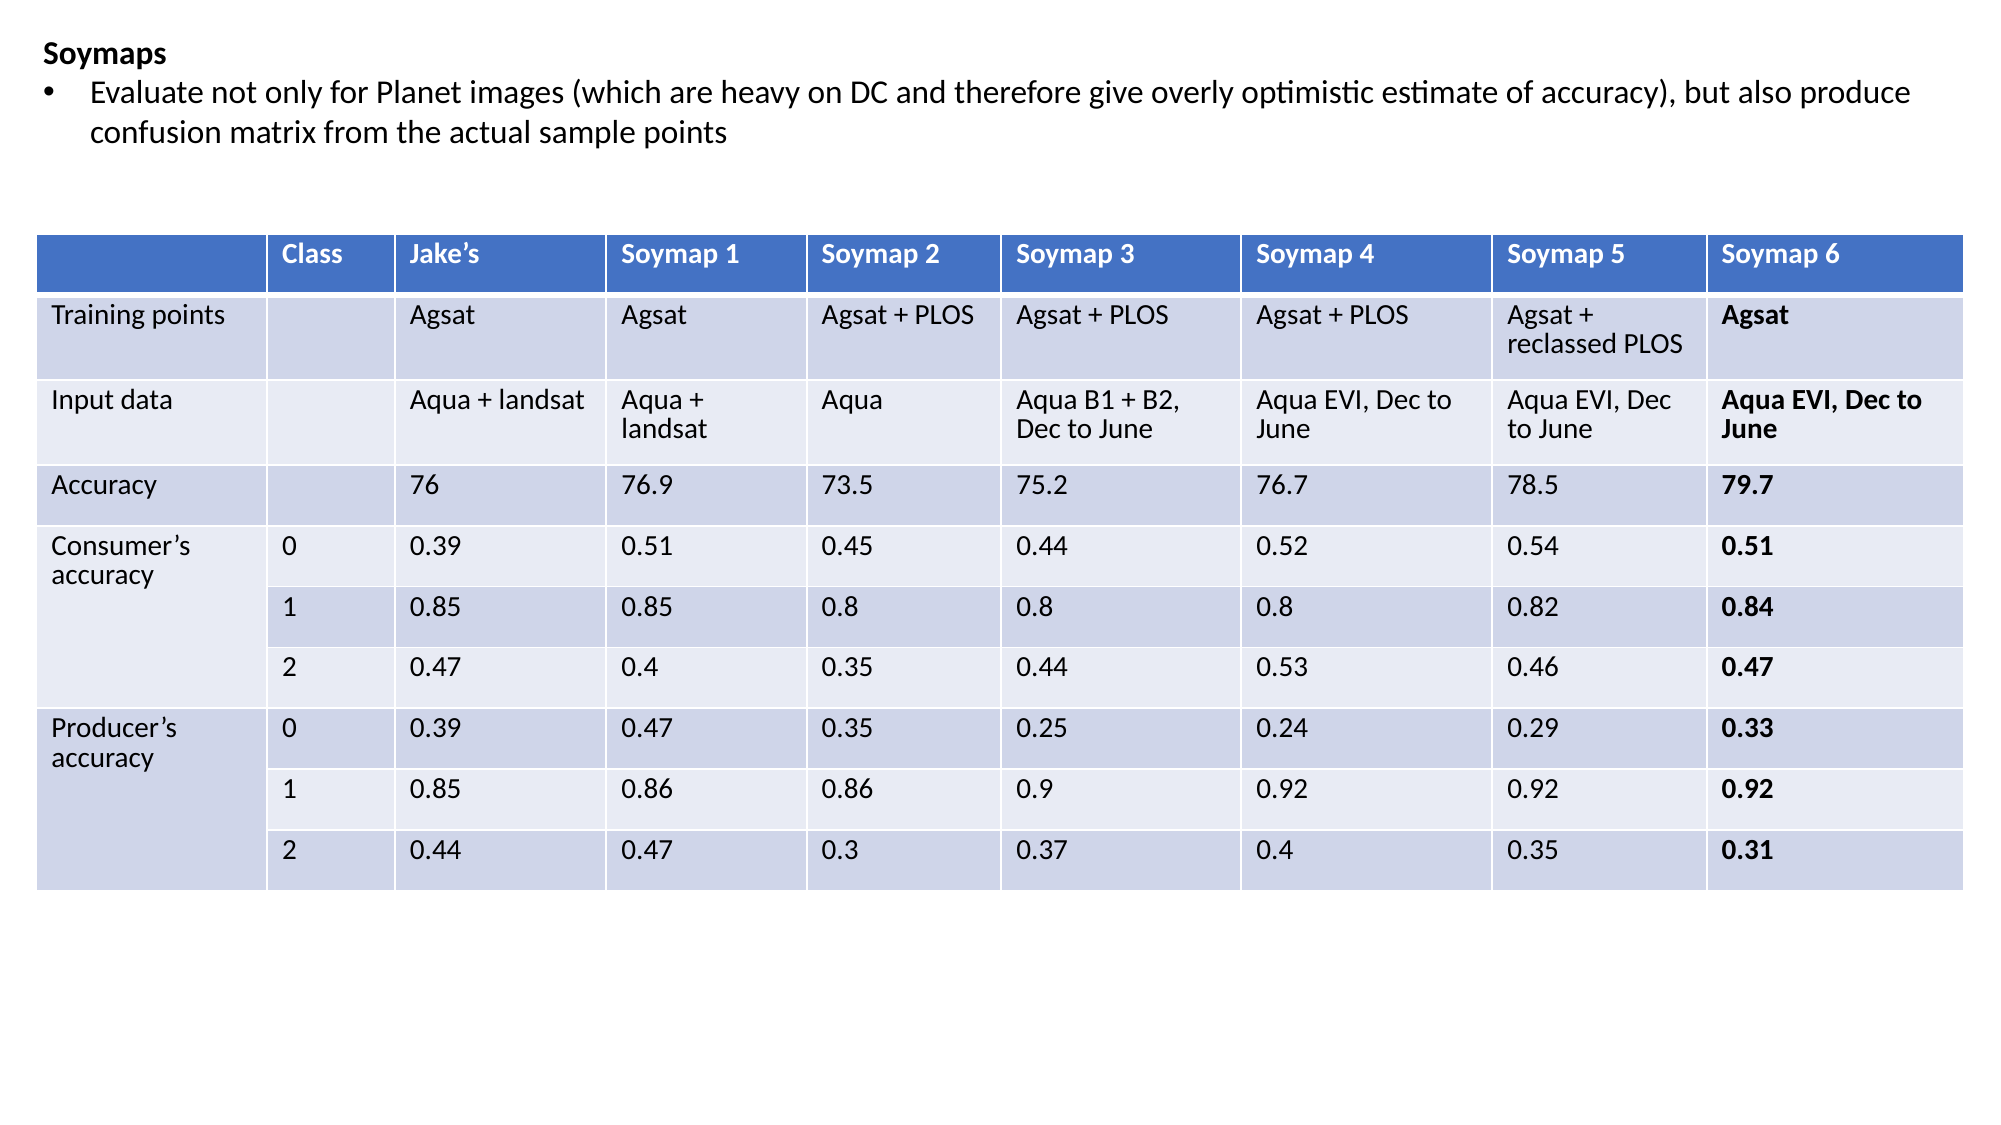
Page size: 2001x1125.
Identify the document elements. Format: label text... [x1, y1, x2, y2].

table_header Soymap 4 [1242, 235, 1491, 292]
table_cell Aqua EVI, Dec to June [1242, 381, 1491, 464]
table_cell Consumer’s accuracy [37, 527, 266, 707]
table_cell 0.85 [396, 770, 605, 829]
table_cell Agsat + PLOS [808, 298, 1000, 379]
table_cell 79.7 [1708, 466, 1963, 525]
table_cell Input data [37, 381, 266, 464]
table_cell Agsat + PLOS [1242, 298, 1491, 379]
table_cell 0.8 [1242, 587, 1491, 647]
table_cell Aqua EVI, Dec to June [1493, 381, 1706, 464]
table_header Soymap 5 [1493, 235, 1706, 292]
table_cell 0 [268, 527, 394, 586]
table_cell 76 [396, 466, 605, 525]
table_cell Aqua + landsat [607, 381, 806, 464]
table_header Soymap 2 [808, 235, 1000, 292]
table_cell 1 [268, 587, 394, 647]
table_cell Aqua + landsat [396, 381, 605, 464]
table_cell 0.85 [607, 587, 806, 647]
table_header Soymap 6 [1708, 235, 1963, 292]
table_cell 0.92 [1493, 770, 1706, 829]
table_cell Producer’s accuracy [37, 709, 266, 890]
table_cell Agsat [1708, 298, 1963, 379]
table_cell Aqua B1 + B2, Dec to June [1002, 381, 1240, 464]
table_cell 0.35 [808, 709, 1000, 768]
table_cell [268, 298, 394, 379]
table_cell 76.7 [1242, 466, 1491, 525]
table_cell 0.39 [396, 709, 605, 768]
table_cell Accuracy [37, 466, 266, 525]
table_cell 73.5 [808, 466, 1000, 525]
table_cell 0.85 [396, 587, 605, 647]
table_cell 0.84 [1708, 587, 1963, 647]
table_cell 0.29 [1493, 709, 1706, 768]
table_cell 0.33 [1708, 709, 1963, 768]
table_cell 0.47 [607, 709, 806, 768]
table_cell 0.46 [1493, 648, 1706, 707]
table_cell Agsat [396, 298, 605, 379]
table_cell 0.82 [1493, 587, 1706, 647]
table_cell 1 [268, 770, 394, 829]
table_header Class [268, 235, 394, 292]
table_cell 0.4 [1242, 831, 1491, 890]
table_cell Aqua EVI, Dec to June [1708, 381, 1963, 464]
table_cell 0.47 [1708, 648, 1963, 707]
table_cell Aqua [808, 381, 1000, 464]
table_cell 0.24 [1242, 709, 1491, 768]
text_box Soymaps Evaluate not only for Planet images (which are heavy on DC and therefore give overly optimistic estimate of accuracy), but also produce confusion matrix from the actual sample points [28, 23, 1937, 158]
table_cell 0.35 [808, 648, 1000, 707]
table_cell 0.9 [1002, 770, 1240, 829]
table_cell 0.45 [808, 527, 1000, 586]
table_cell [268, 381, 394, 464]
table_cell [268, 466, 394, 525]
table_cell 0.86 [808, 770, 1000, 829]
table_header [37, 235, 266, 292]
table_cell 0.31 [1708, 831, 1963, 890]
table_header Soymap 1 [607, 235, 806, 292]
table_cell Agsat [607, 298, 806, 379]
table_cell 0.92 [1242, 770, 1491, 829]
table_cell 0.52 [1242, 527, 1491, 586]
table_cell 2 [268, 831, 394, 890]
table_cell 75.2 [1002, 466, 1240, 525]
table_cell 0.86 [607, 770, 806, 829]
table_cell 0.54 [1493, 527, 1706, 586]
table_cell 0 [268, 709, 394, 768]
table_cell 2 [268, 648, 394, 707]
table_cell 0.44 [1002, 527, 1240, 586]
table_cell 0.37 [1002, 831, 1240, 890]
table_cell 0.44 [396, 831, 605, 890]
table_cell 0.92 [1708, 770, 1963, 829]
table_cell 0.47 [607, 831, 806, 890]
table_cell 0.44 [1002, 648, 1240, 707]
table_header Soymap 3 [1002, 235, 1240, 292]
table_cell Training points [37, 298, 266, 379]
table_cell 0.3 [808, 831, 1000, 890]
table_cell 0.25 [1002, 709, 1240, 768]
table_cell 0.39 [396, 527, 605, 586]
table_cell 0.47 [396, 648, 605, 707]
table_cell 78.5 [1493, 466, 1706, 525]
table_cell Agsat + reclassed PLOS [1493, 298, 1706, 379]
table_cell 0.8 [808, 587, 1000, 647]
table_cell 0.53 [1242, 648, 1491, 707]
table_cell 0.51 [1708, 527, 1963, 586]
table_cell 0.51 [607, 527, 806, 586]
table_cell 0.4 [607, 648, 806, 707]
table_cell 0.35 [1493, 831, 1706, 890]
table_cell 0.8 [1002, 587, 1240, 647]
table_cell Agsat + PLOS [1002, 298, 1240, 379]
table_cell 76.9 [607, 466, 806, 525]
table_header Jake’s [396, 235, 605, 292]
